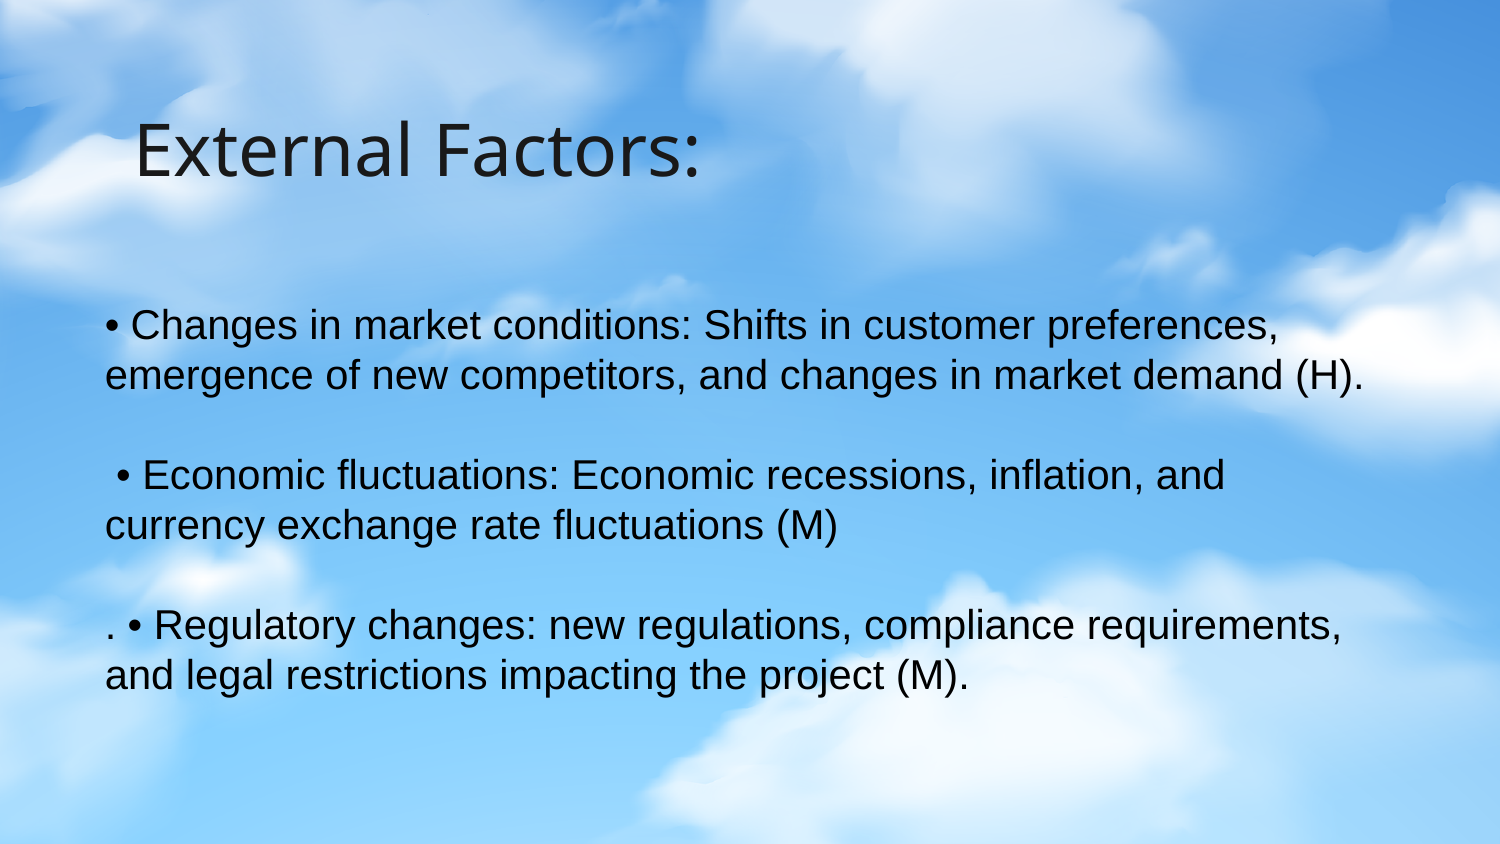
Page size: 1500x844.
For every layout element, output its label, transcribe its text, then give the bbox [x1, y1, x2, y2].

title External Factors: [118, 88, 1383, 182]
picture [0, 0, 1500, 844]
text_box • Changes in market conditions: Shifts in customer preferences, emergence of new competitors, and changes in market demand (H). • Economic fluctuations: Economic recessions, inflation, and currency exchange rate fluctuations (M) . • Regulatory changes: new regulations, compliance requirements, and legal restrictions impacting the project (M). [89, 290, 1412, 706]
